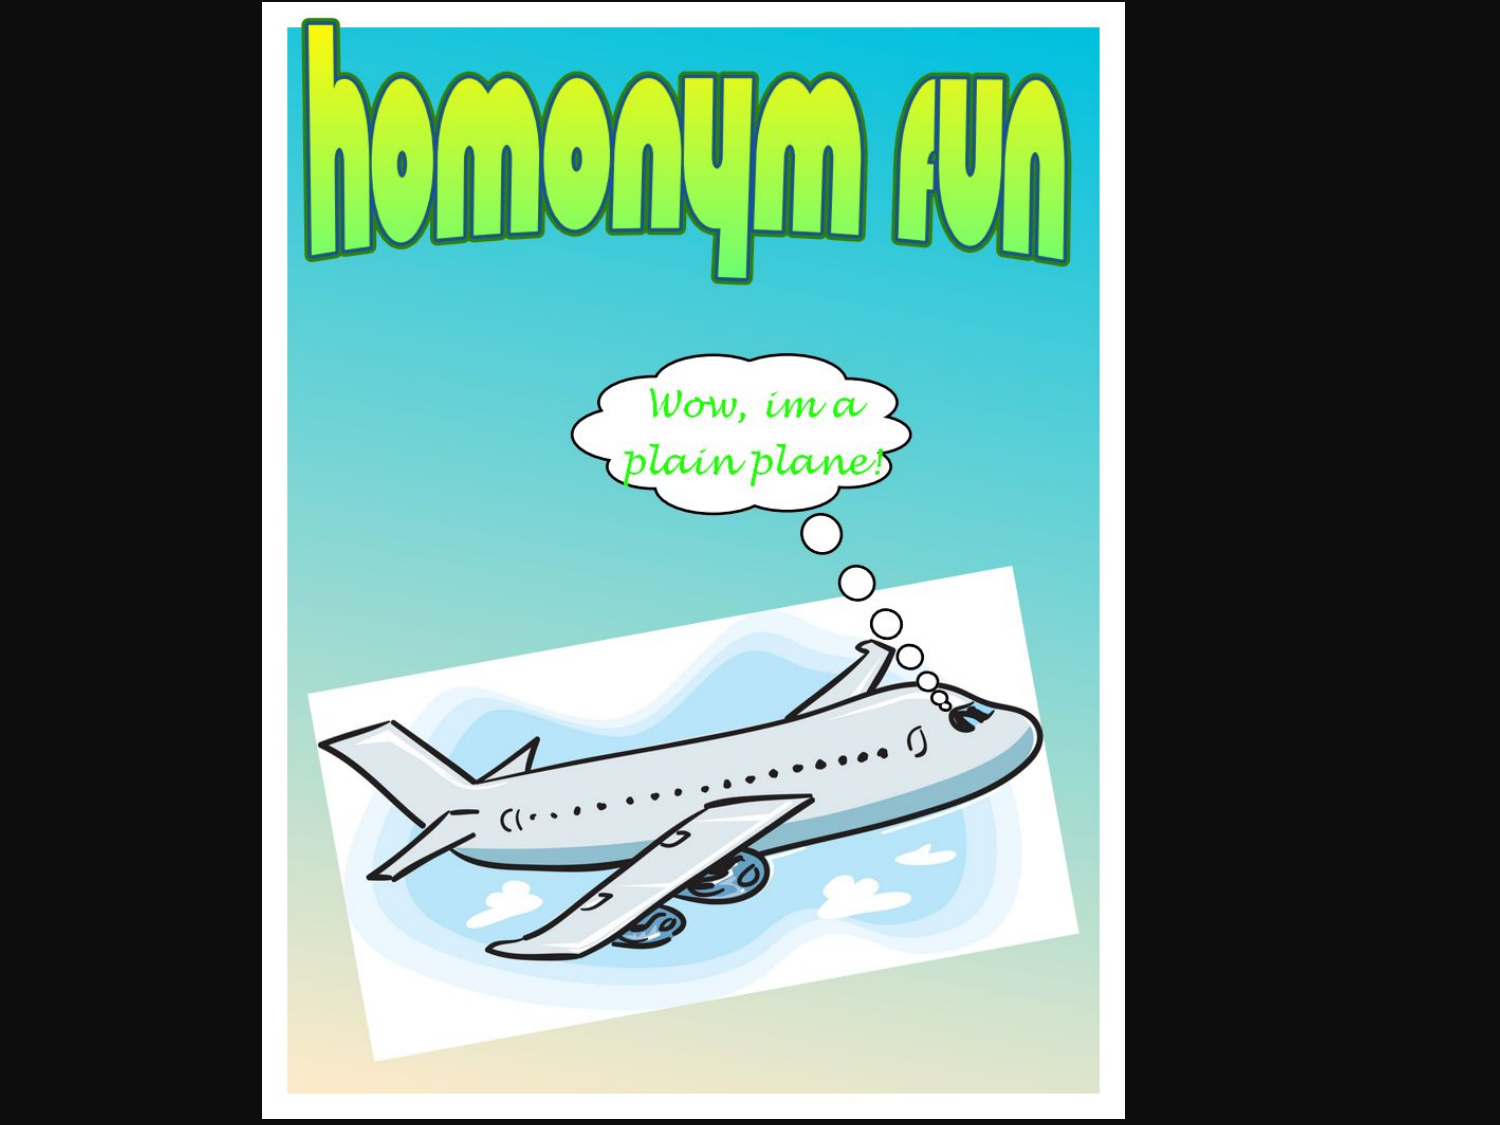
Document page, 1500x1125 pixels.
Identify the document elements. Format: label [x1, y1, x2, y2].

list [262, 2, 1126, 1120]
